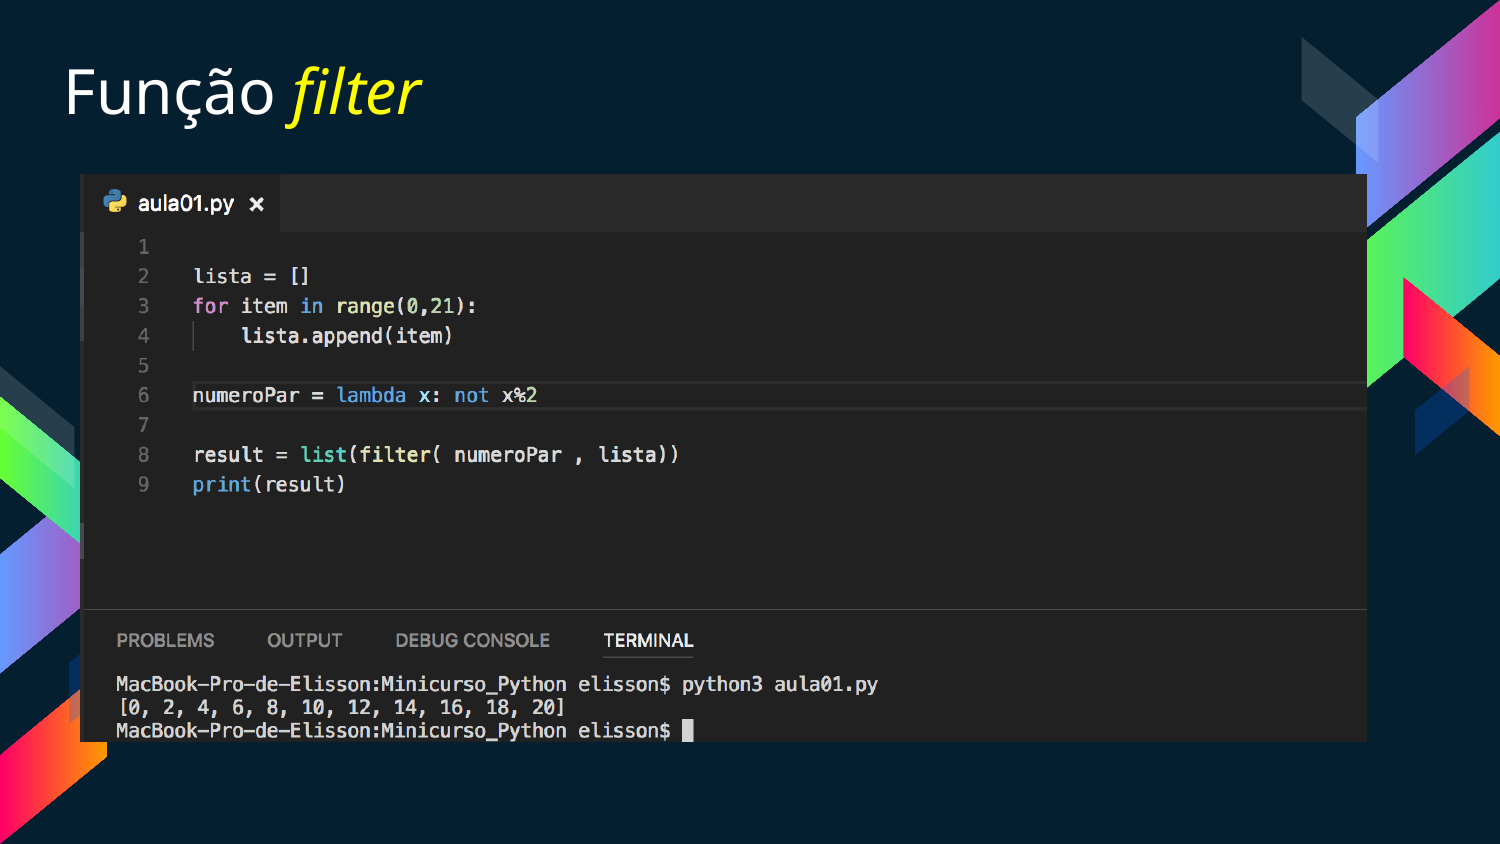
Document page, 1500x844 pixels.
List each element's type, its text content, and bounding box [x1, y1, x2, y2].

picture [79, 174, 1368, 742]
text_box Função filter [48, 37, 1029, 142]
